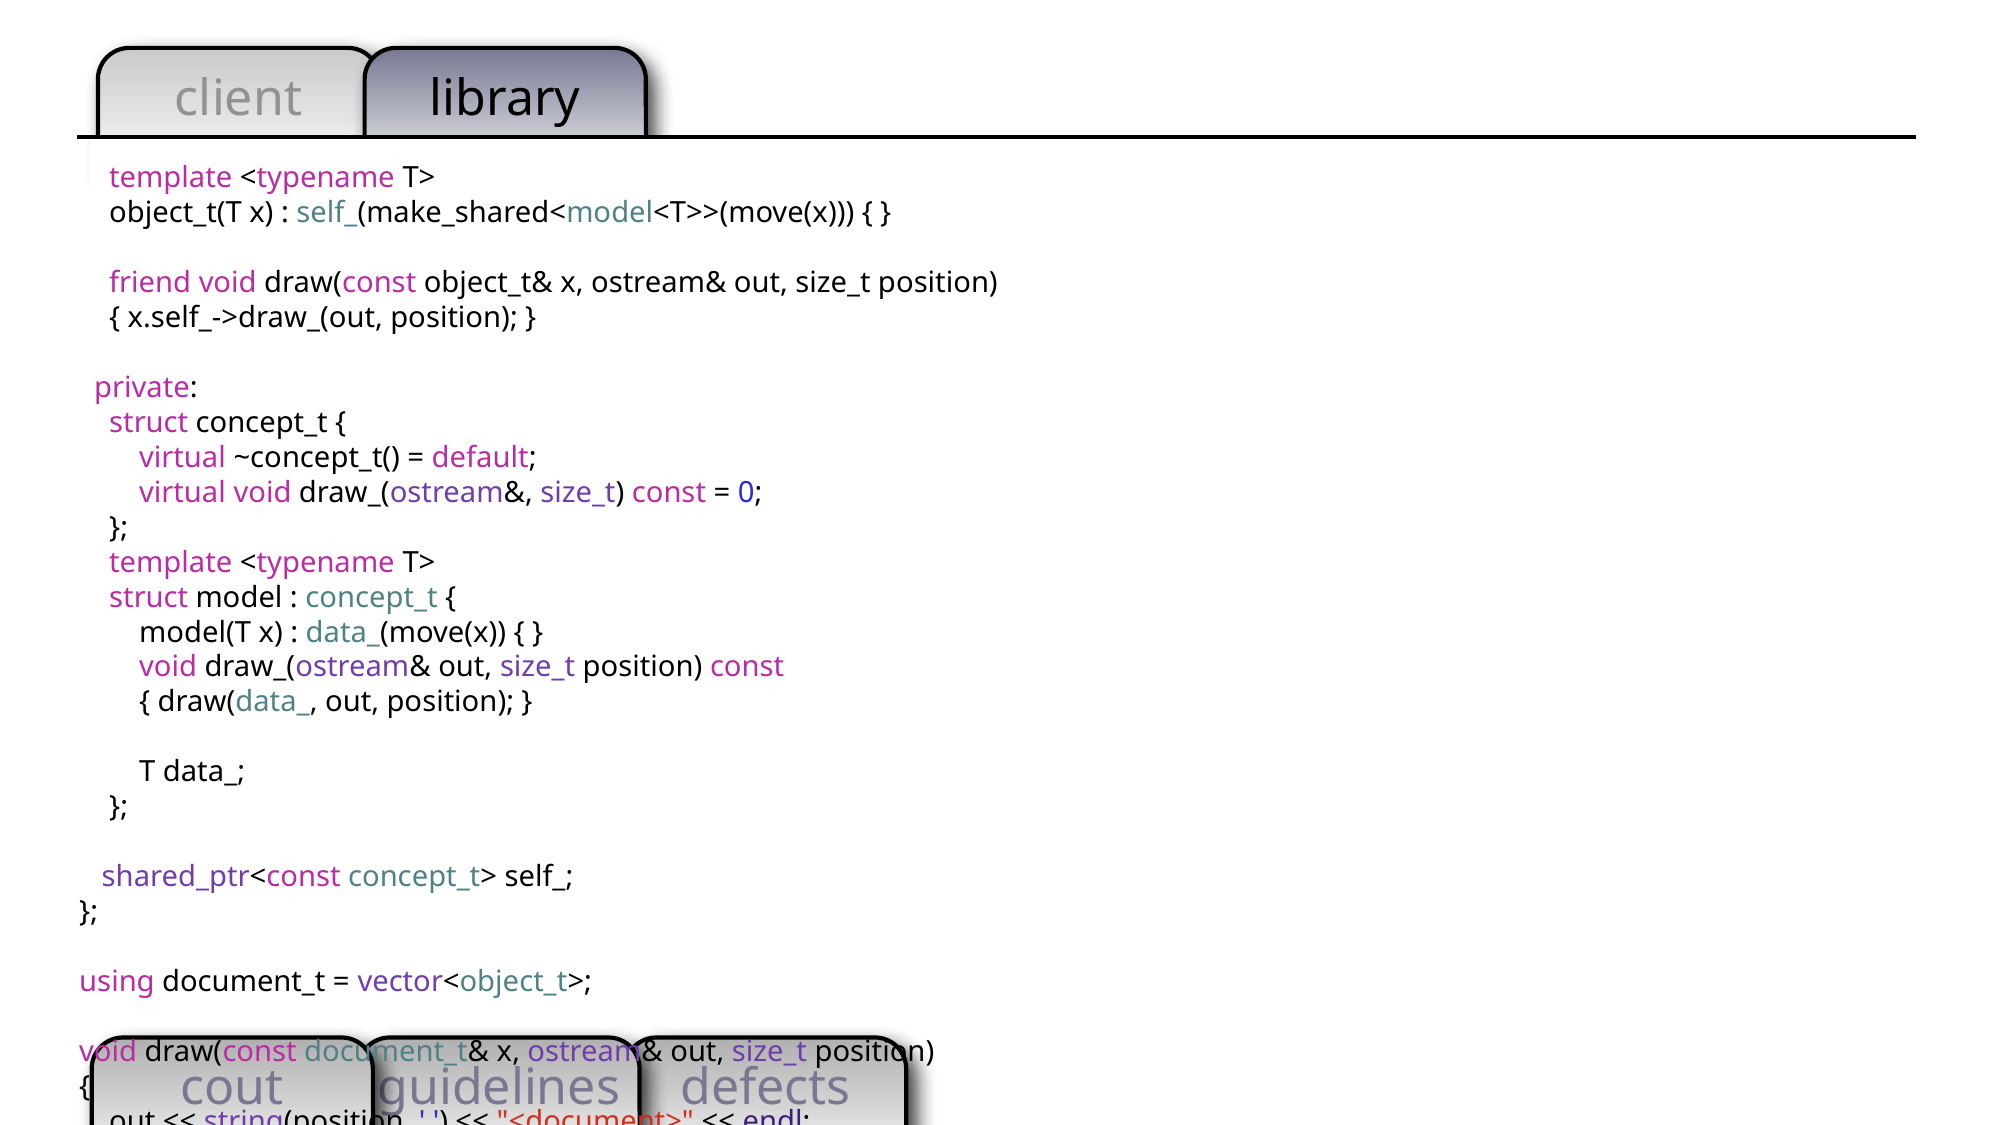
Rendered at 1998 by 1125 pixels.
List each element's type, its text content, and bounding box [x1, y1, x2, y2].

list template <typename T> object_t(T x) : self_(make_shared<model<T>>(move(x))) { } friend void draw(const object_t& x, ostream& out, size_t position) { x.self_->draw_(out, position); } private: struct concept_t { virtual ~concept_t() = default; virtual void draw_(ostream&, size_t) const = 0; }; template <typename T> struct model : concept_t { model(T x) : data_(move(x)) { } void draw_(ostream& out, size_t position) const { draw(data_, out, position); } T data_; }; shared_ptr<const concept_t> self_; }; using document_t = vector<object_t>; void draw(const document_t& x, ostream& out, size_t position) { out << string(position, ' ') << "<document>" << endl; for (auto& e : x) draw(e, out, position + 2); out << string(position, ' ') << "</document>" << endl; } [78, 157, 1920, 1016]
